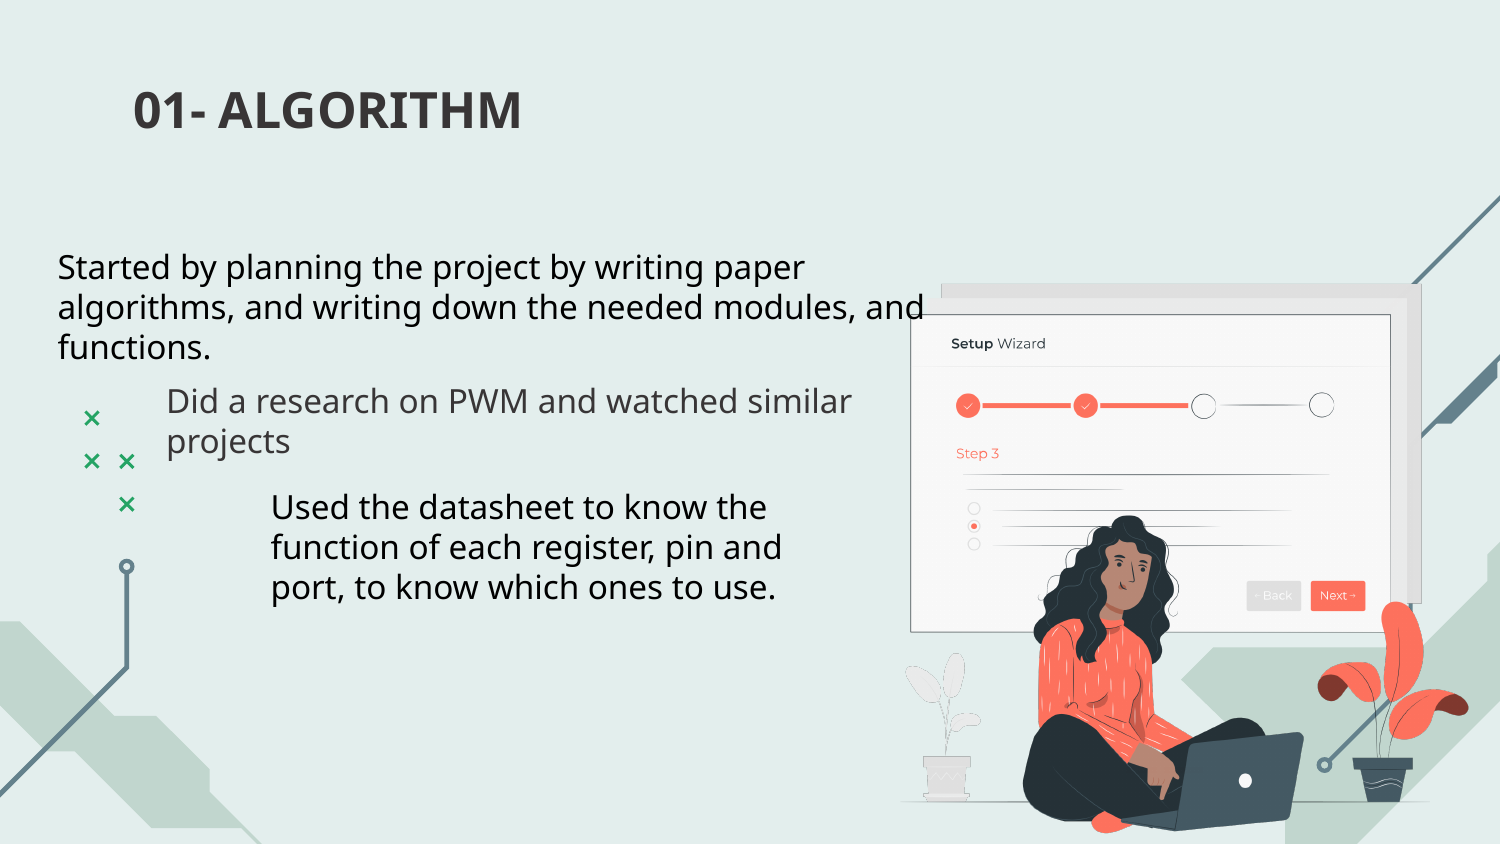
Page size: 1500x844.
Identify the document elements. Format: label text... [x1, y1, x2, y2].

list Did a research on PWM and watched similar projects [151, 374, 850, 528]
text_box Started by planning the project by writing paper algorithms, and writing down the needed modules, and functions. [42, 238, 854, 374]
text_box Used the datasheet to know the function of each register, pin and port, to know which ones to use. [255, 478, 816, 614]
picture [855, 238, 1474, 844]
title 01- ALGORITHM [118, 63, 1382, 161]
